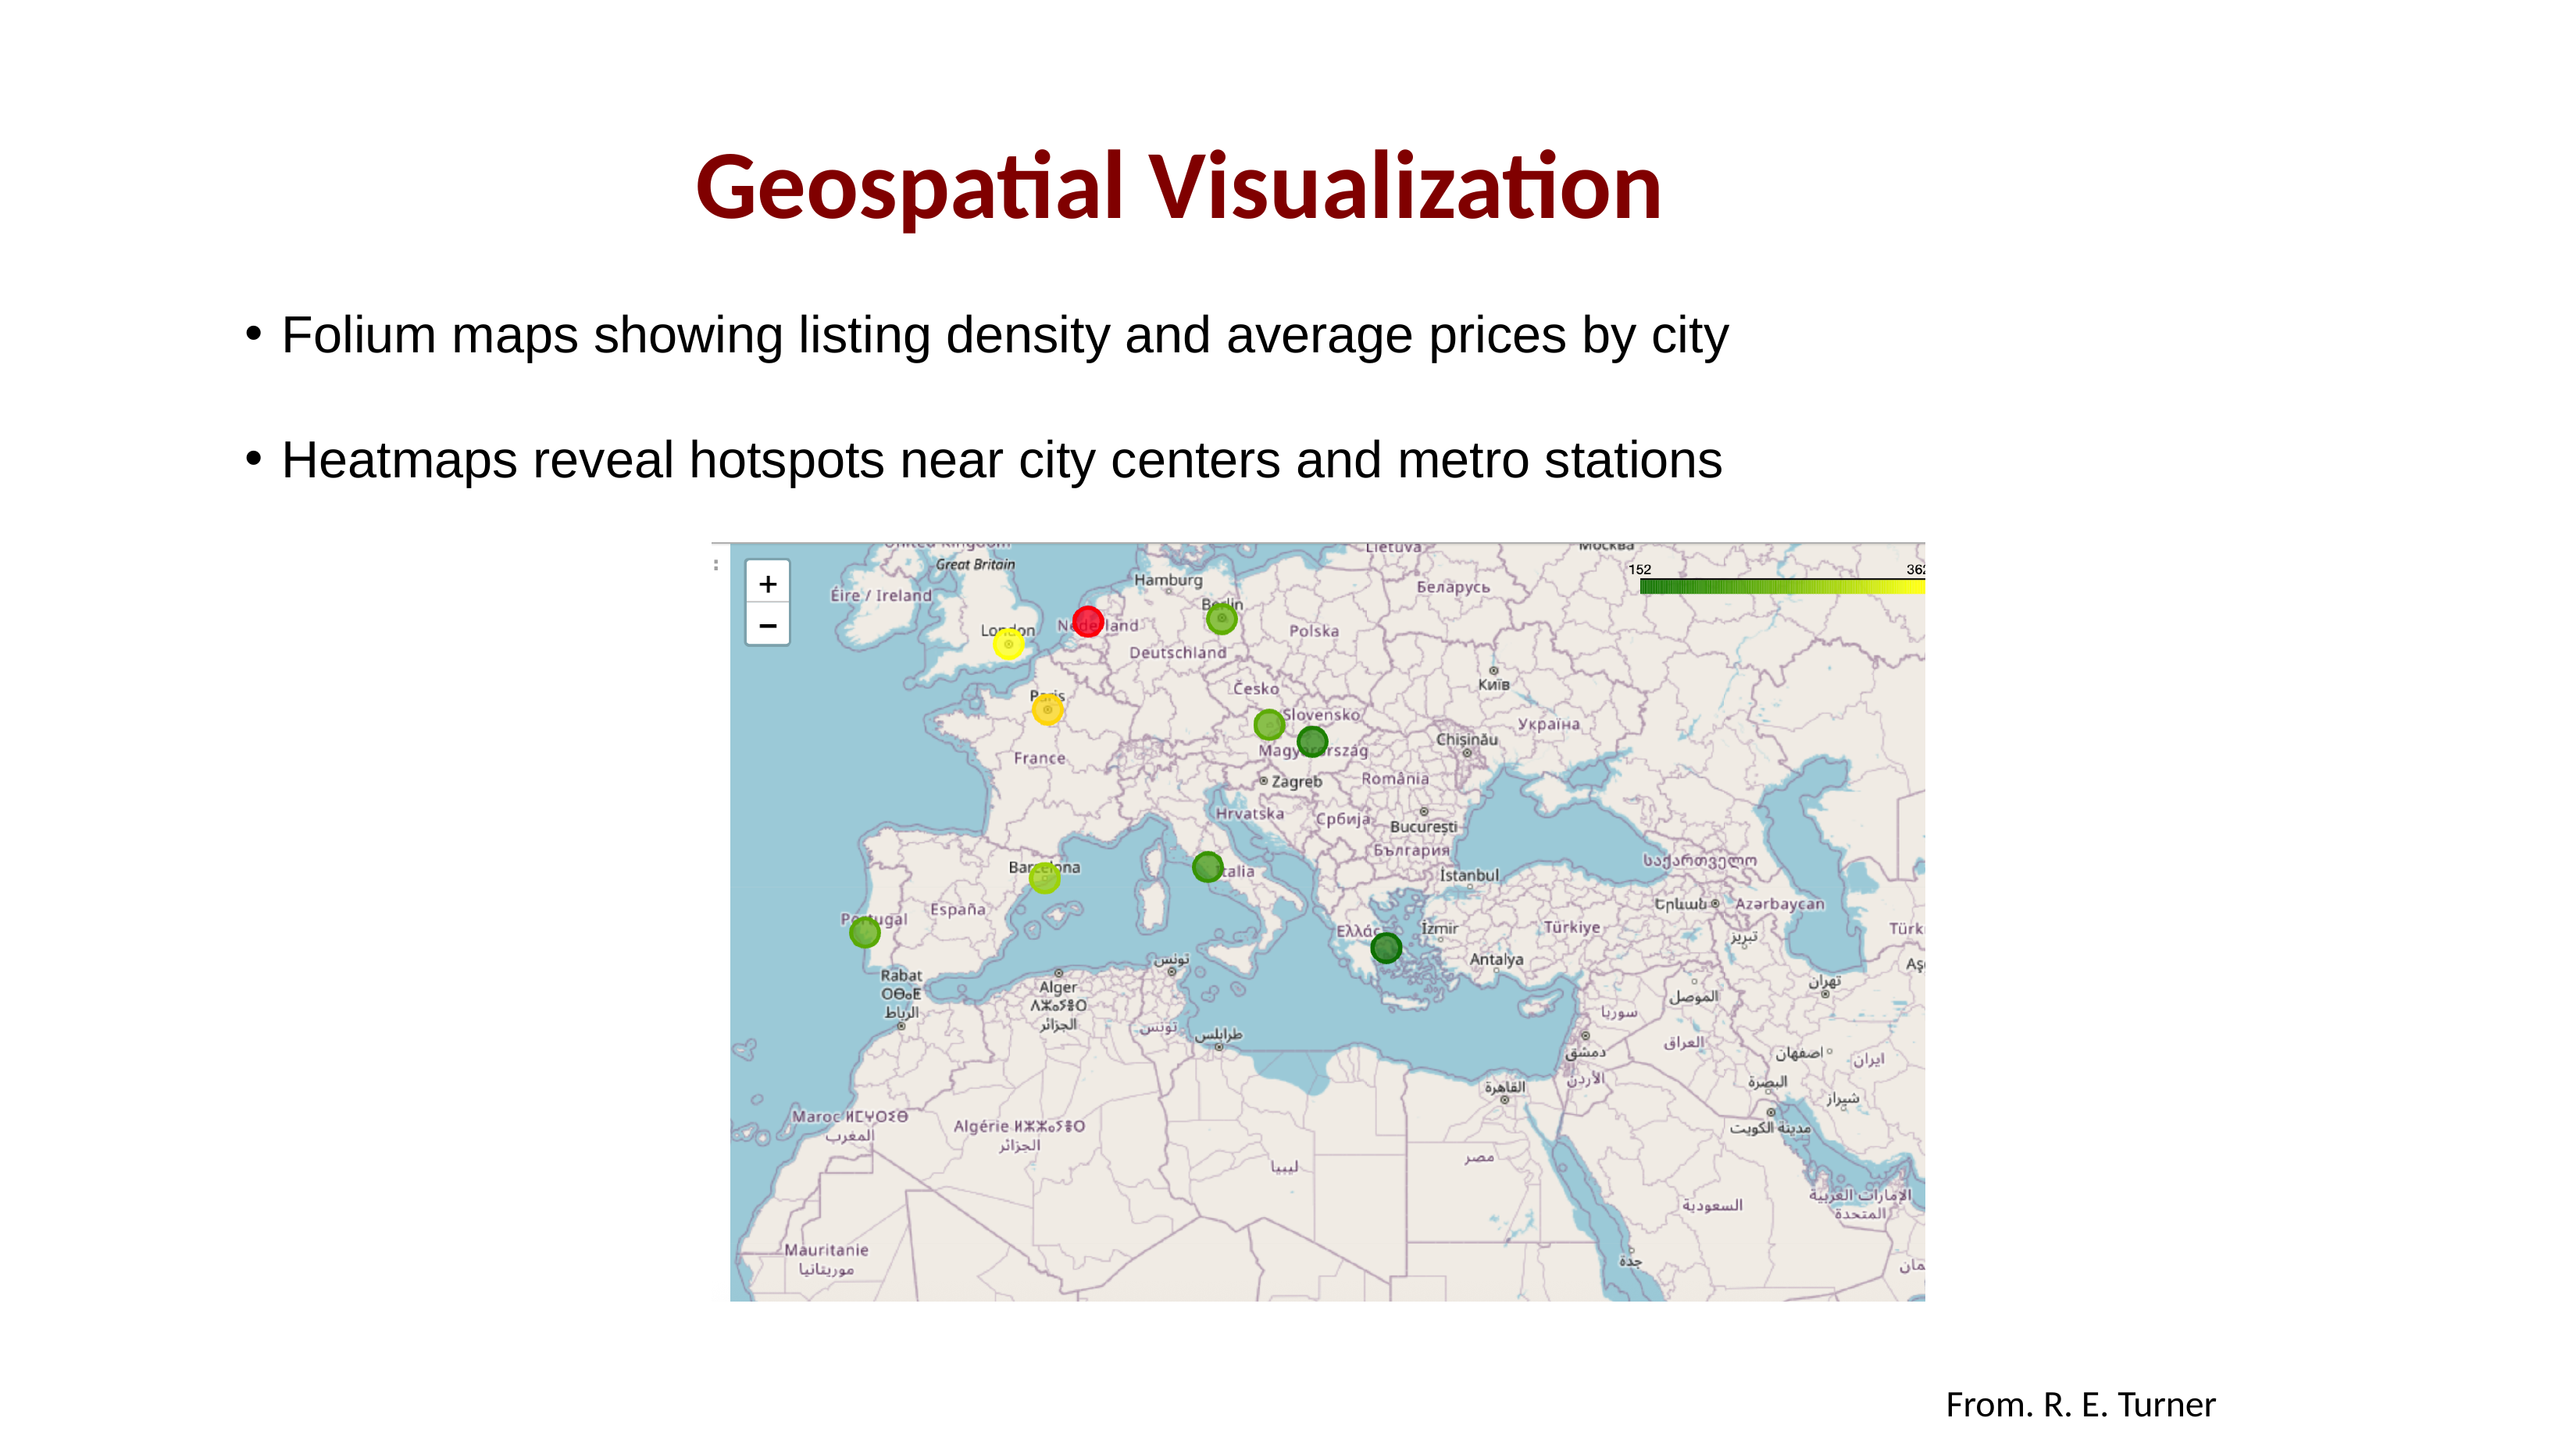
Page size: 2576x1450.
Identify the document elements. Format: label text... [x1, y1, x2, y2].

title Geospatial Visualization [448, 119, 2178, 363]
text_box From. R. E. Turner [1944, 1377, 2221, 1424]
text_box Folium maps showing listing density and average prices by city Heatmaps reveal hotspots near city centers and metro stations [233, 295, 1793, 557]
picture [712, 538, 1925, 1302]
